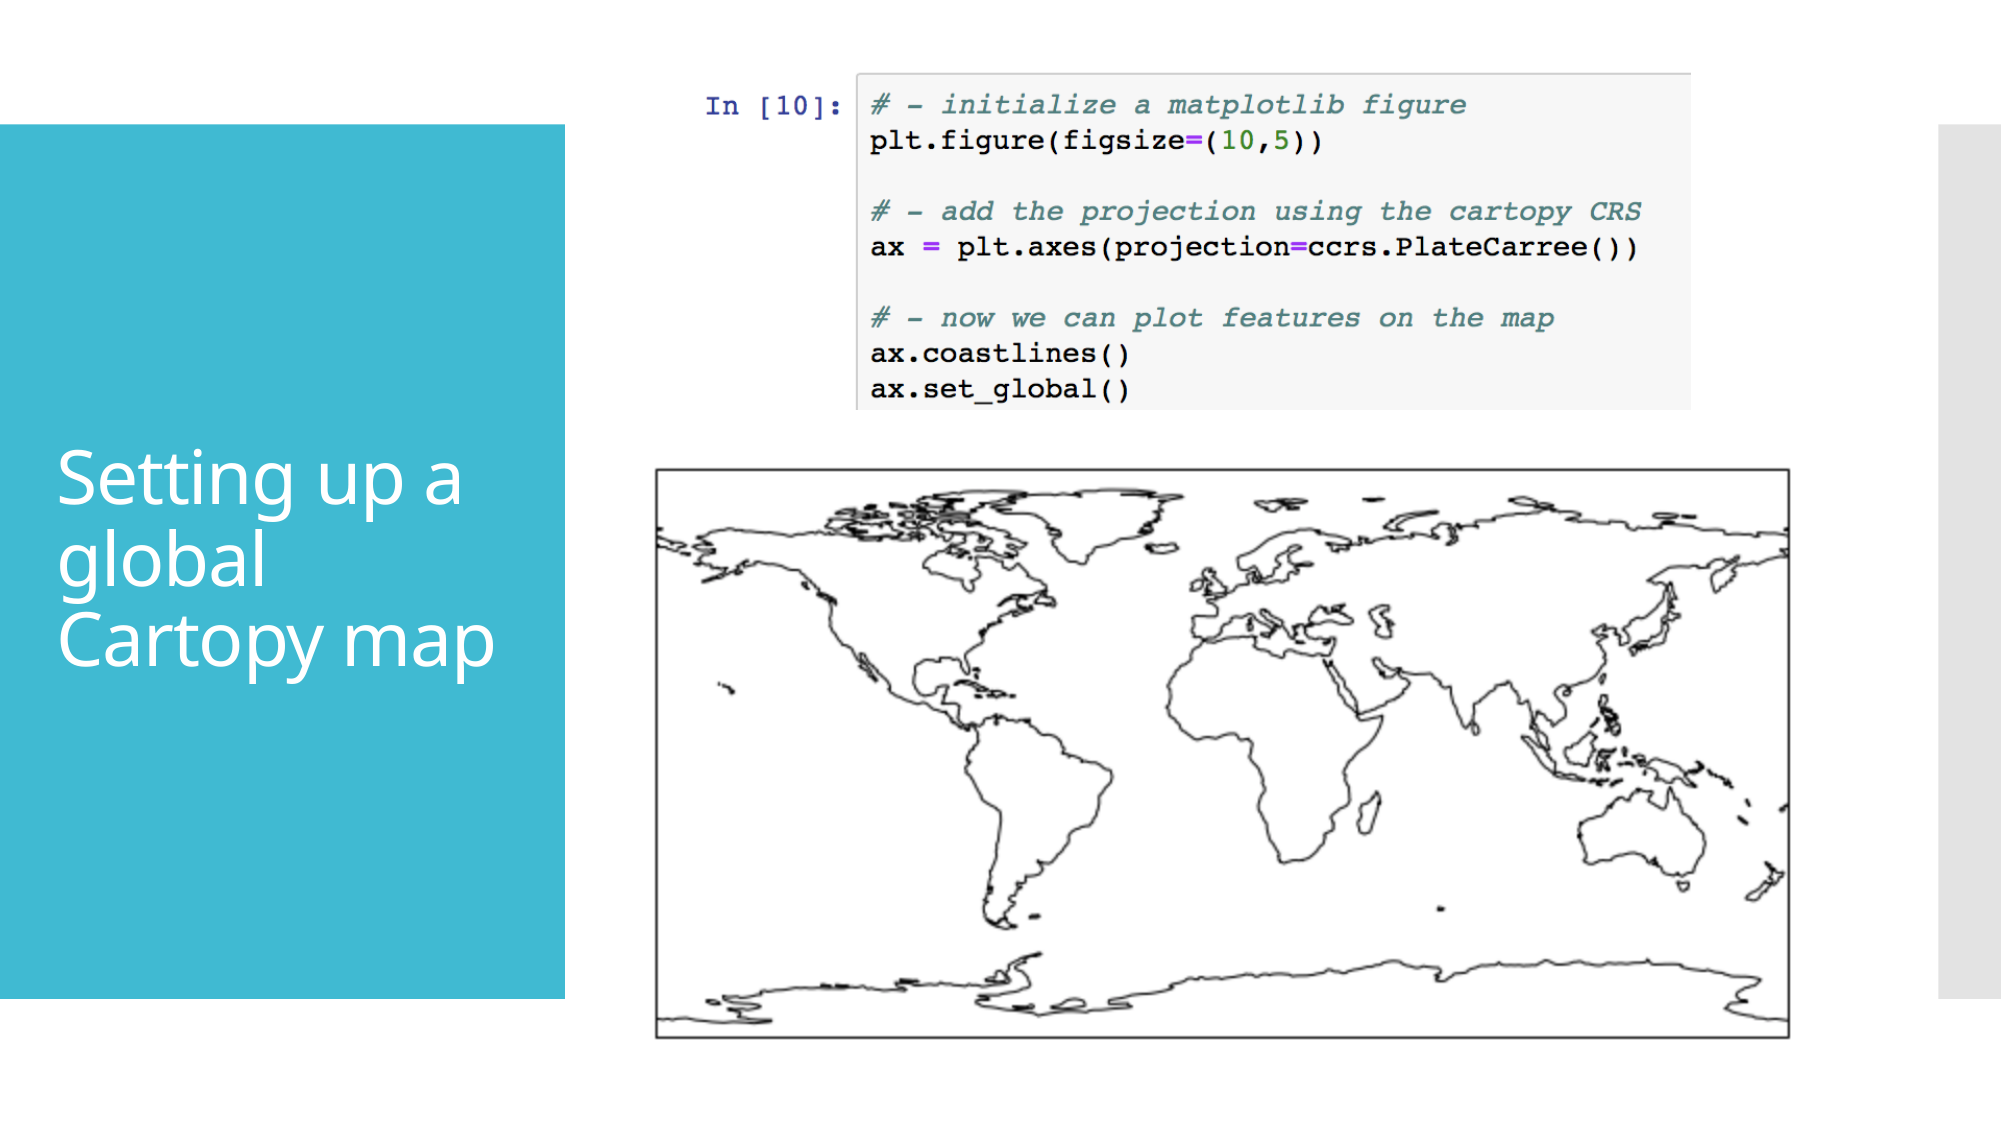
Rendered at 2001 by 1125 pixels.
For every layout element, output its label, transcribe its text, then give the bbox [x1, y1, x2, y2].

picture [619, 451, 1818, 1069]
picture [688, 54, 1692, 410]
title Setting up a global Cartopy map [41, 184, 525, 940]
